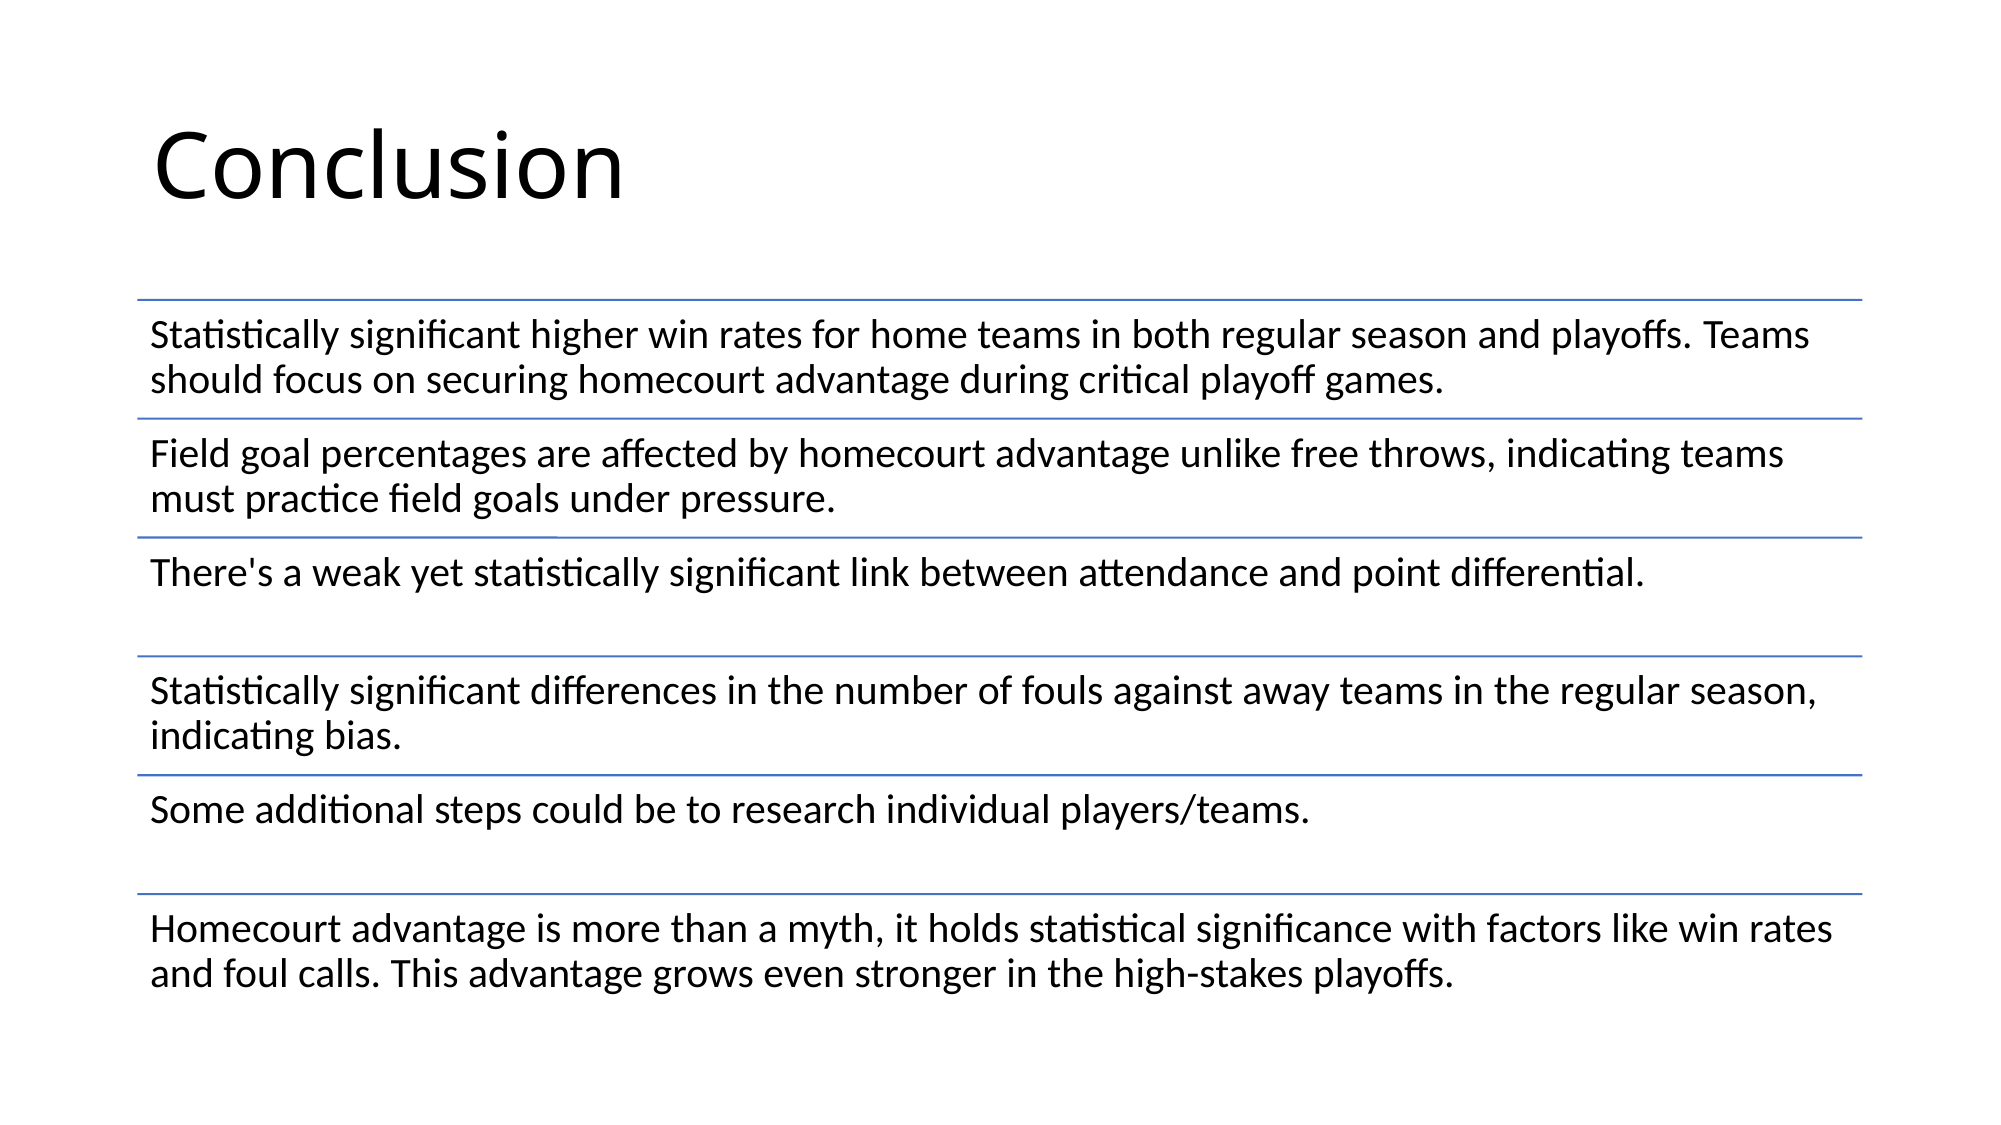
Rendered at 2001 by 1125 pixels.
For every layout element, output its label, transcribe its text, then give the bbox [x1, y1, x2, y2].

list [137, 299, 1863, 1014]
title Conclusion [137, 59, 1863, 278]
